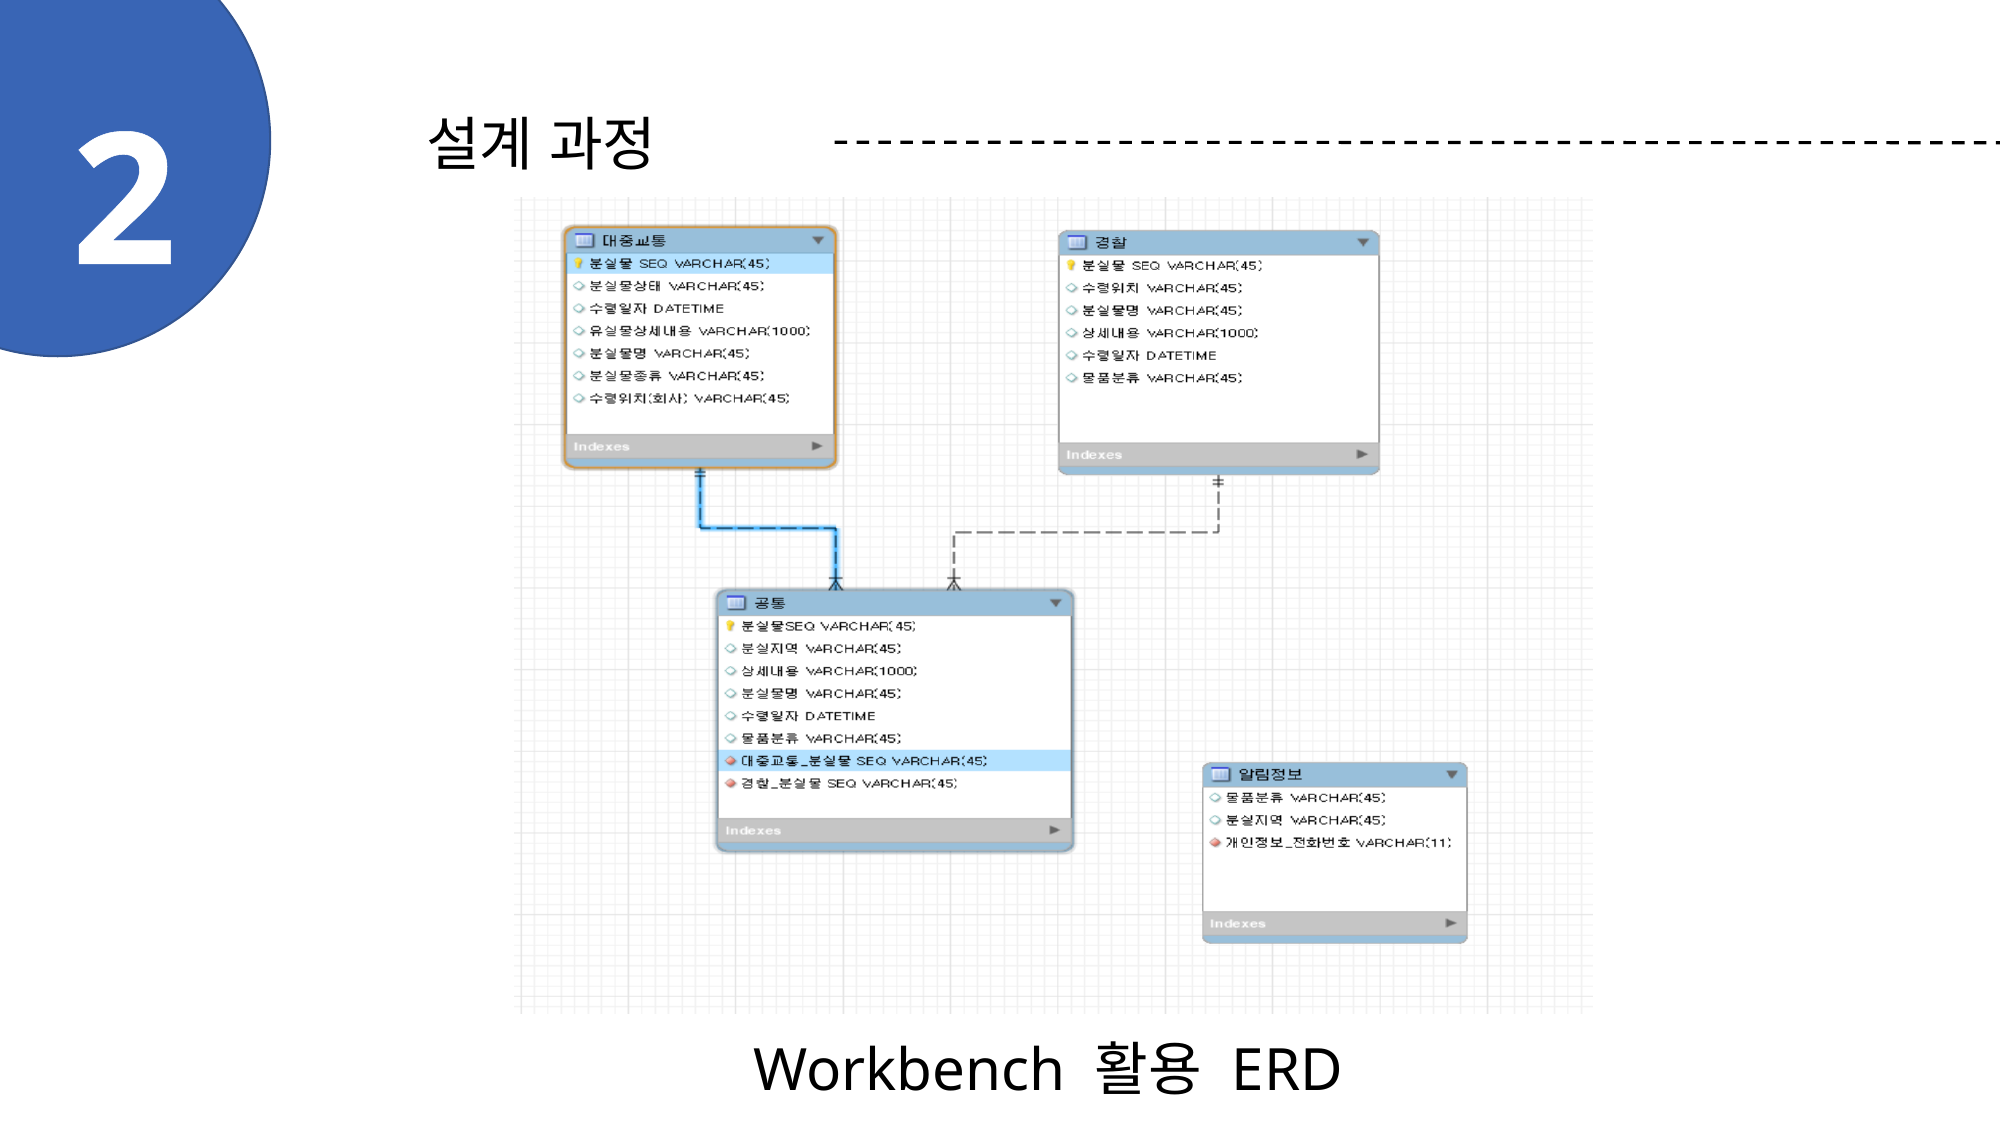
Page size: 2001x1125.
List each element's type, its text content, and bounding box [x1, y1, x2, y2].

text_box 설계 과정 [299, 99, 835, 185]
text_box Workbench 활용 ERD [738, 1025, 1418, 1110]
text_box [249, 44, 272, 237]
text_box [0, 308, 194, 358]
text_box 2 [0, 0, 249, 308]
picture [514, 196, 1593, 1014]
